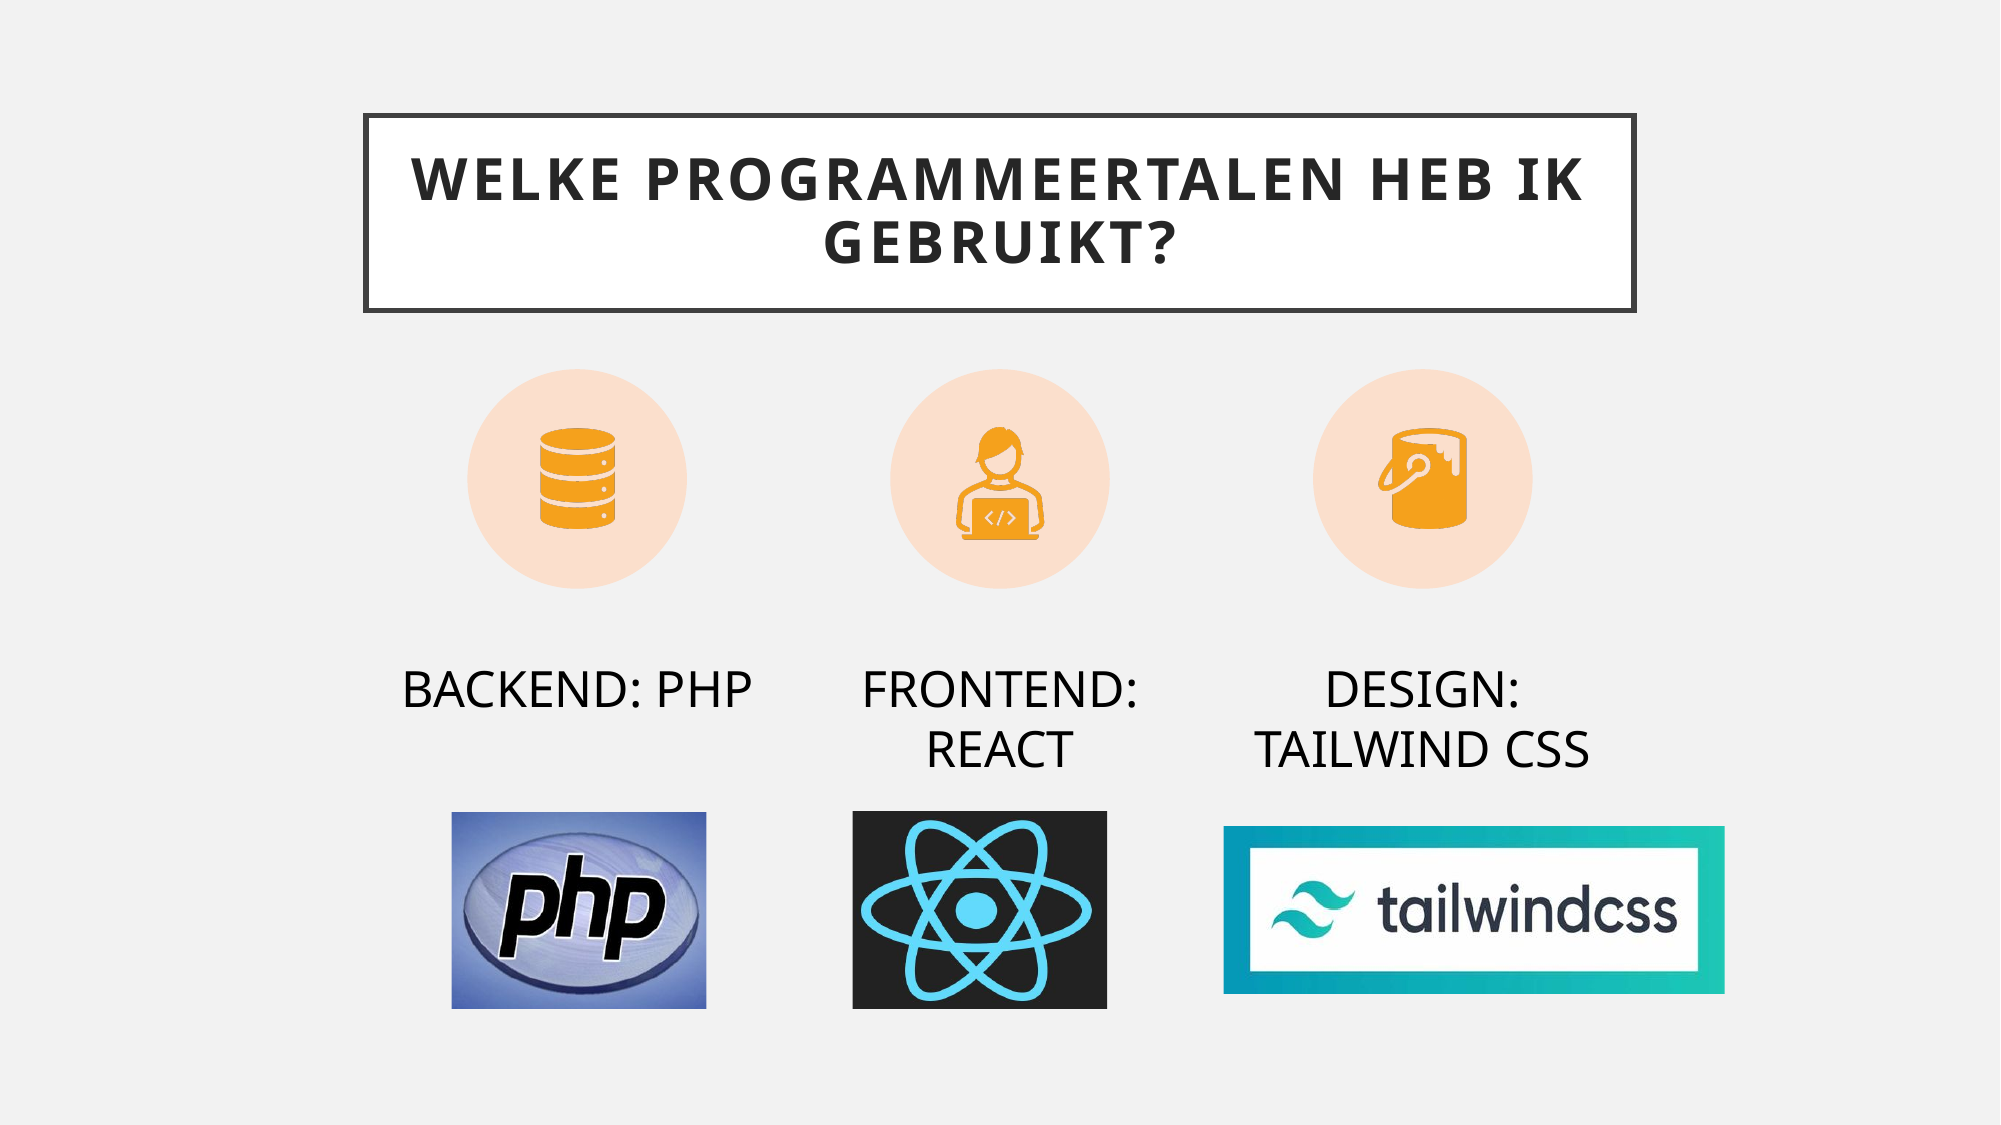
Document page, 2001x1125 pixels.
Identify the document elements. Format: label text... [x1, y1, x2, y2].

title Welke programmeertalen heb ik gebruikt? [363, 113, 1637, 313]
picture [852, 812, 1108, 1009]
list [386, 332, 1614, 812]
picture [451, 812, 707, 1009]
picture [1223, 826, 1725, 994]
